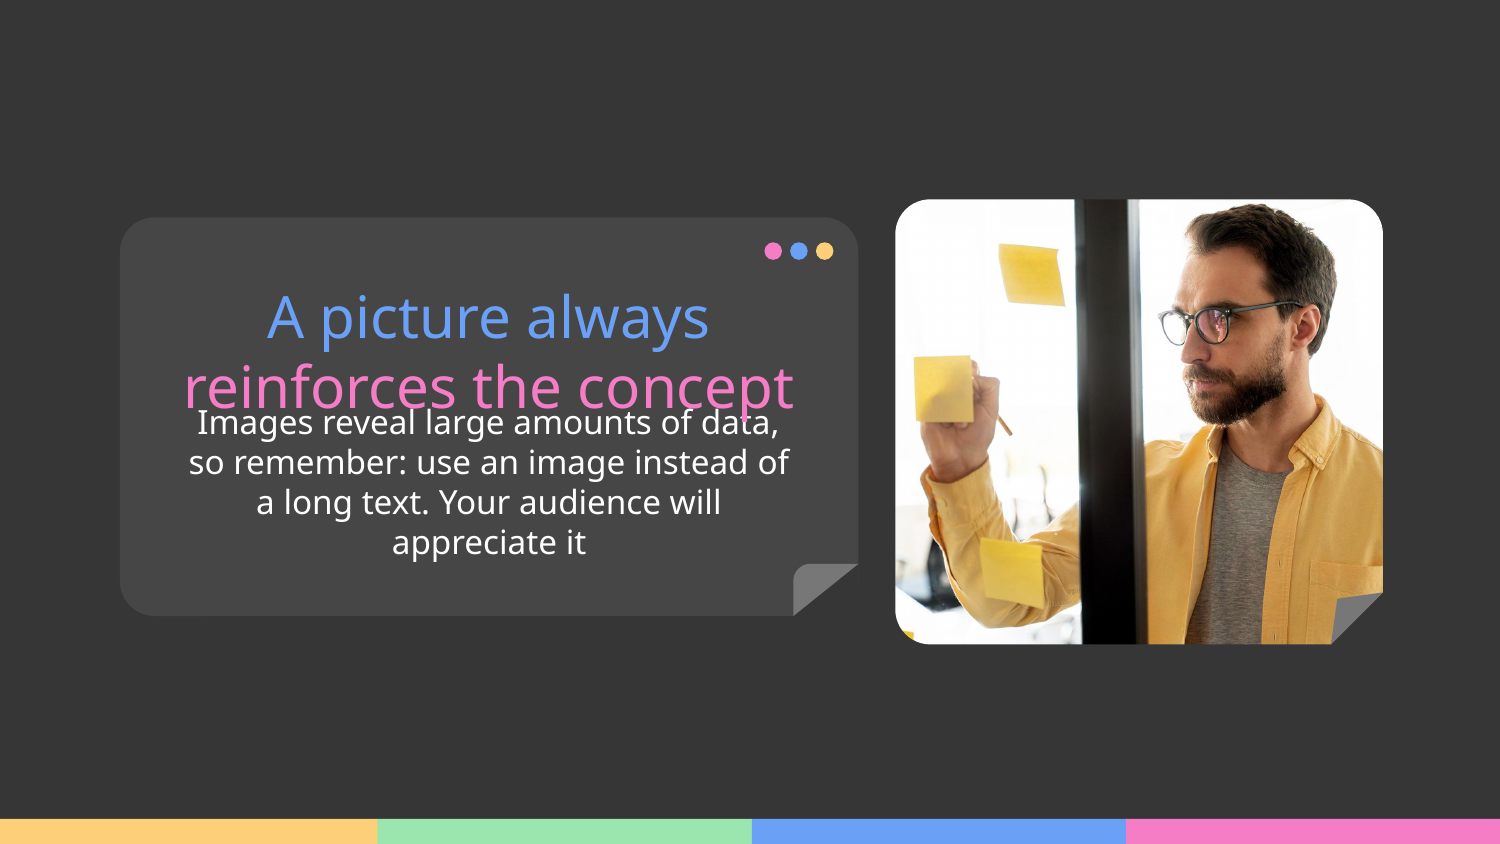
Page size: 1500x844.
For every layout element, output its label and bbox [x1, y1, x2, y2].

text_box [119, 216, 859, 617]
picture [895, 199, 1384, 645]
text_box [1310, 572, 1384, 645]
